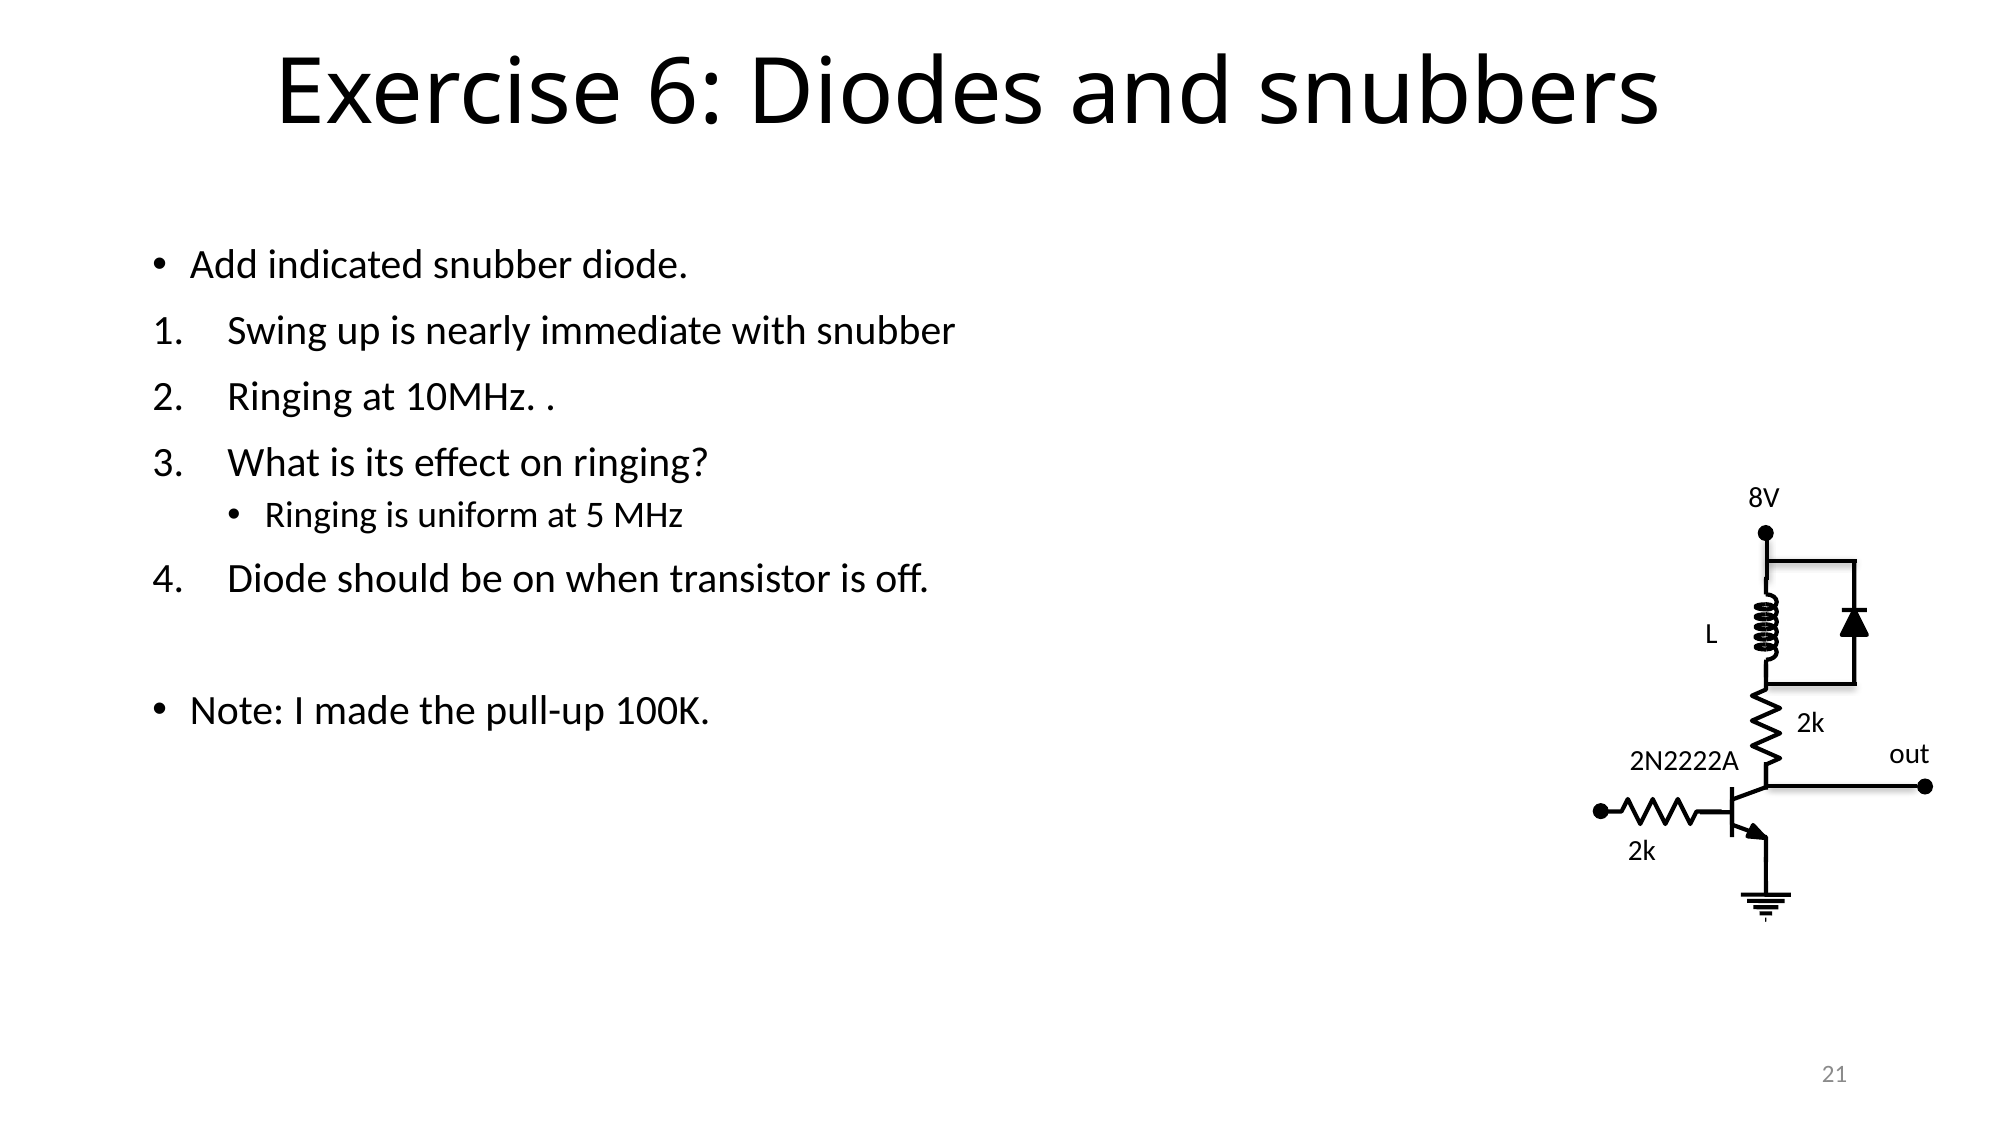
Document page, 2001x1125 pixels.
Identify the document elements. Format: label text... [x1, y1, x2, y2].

title Exercise 6: Diodes and snubbers [117, 22, 1843, 165]
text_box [1593, 471, 1965, 920]
slide_number 21 [1412, 1042, 1863, 1103]
